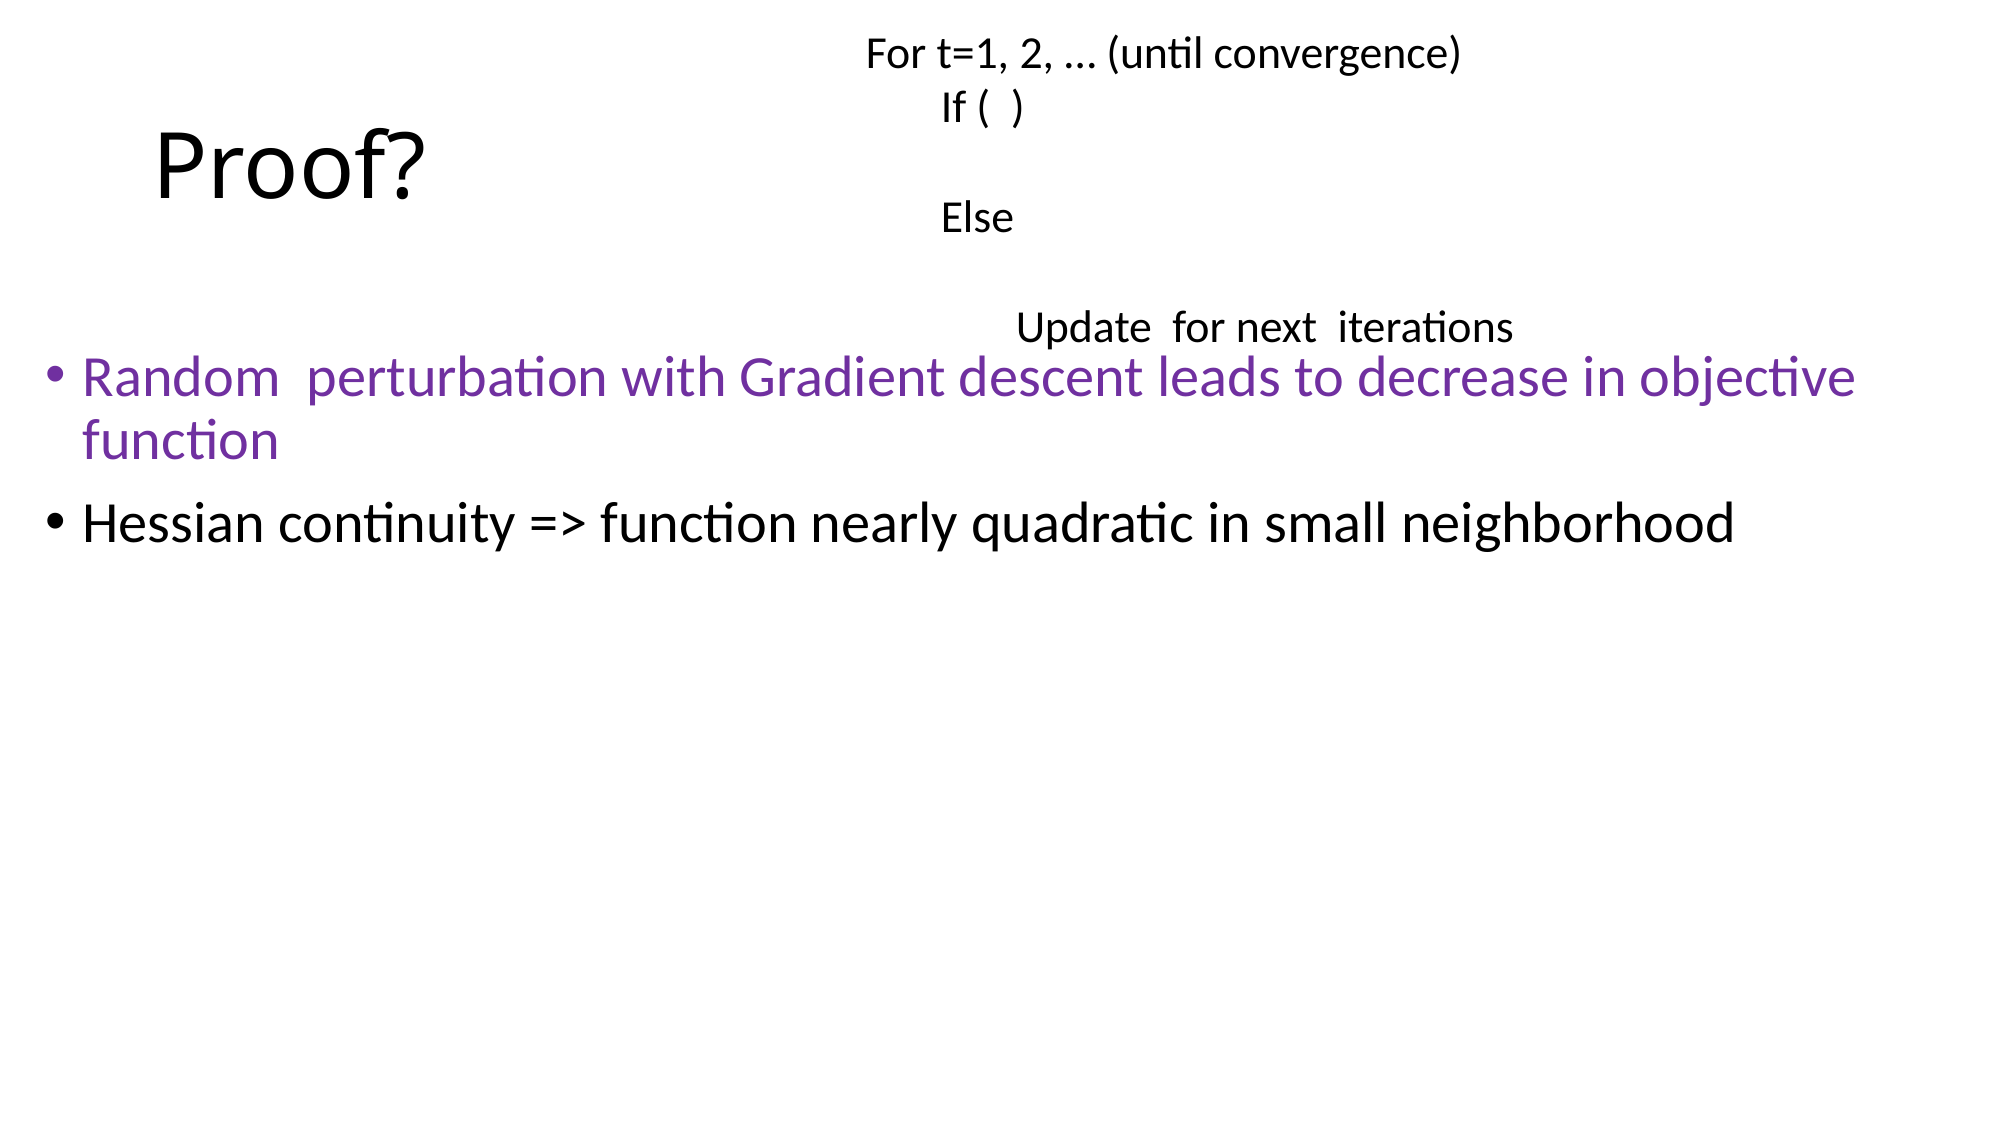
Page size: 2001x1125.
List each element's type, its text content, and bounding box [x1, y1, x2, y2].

title Proof? [137, 59, 1863, 278]
